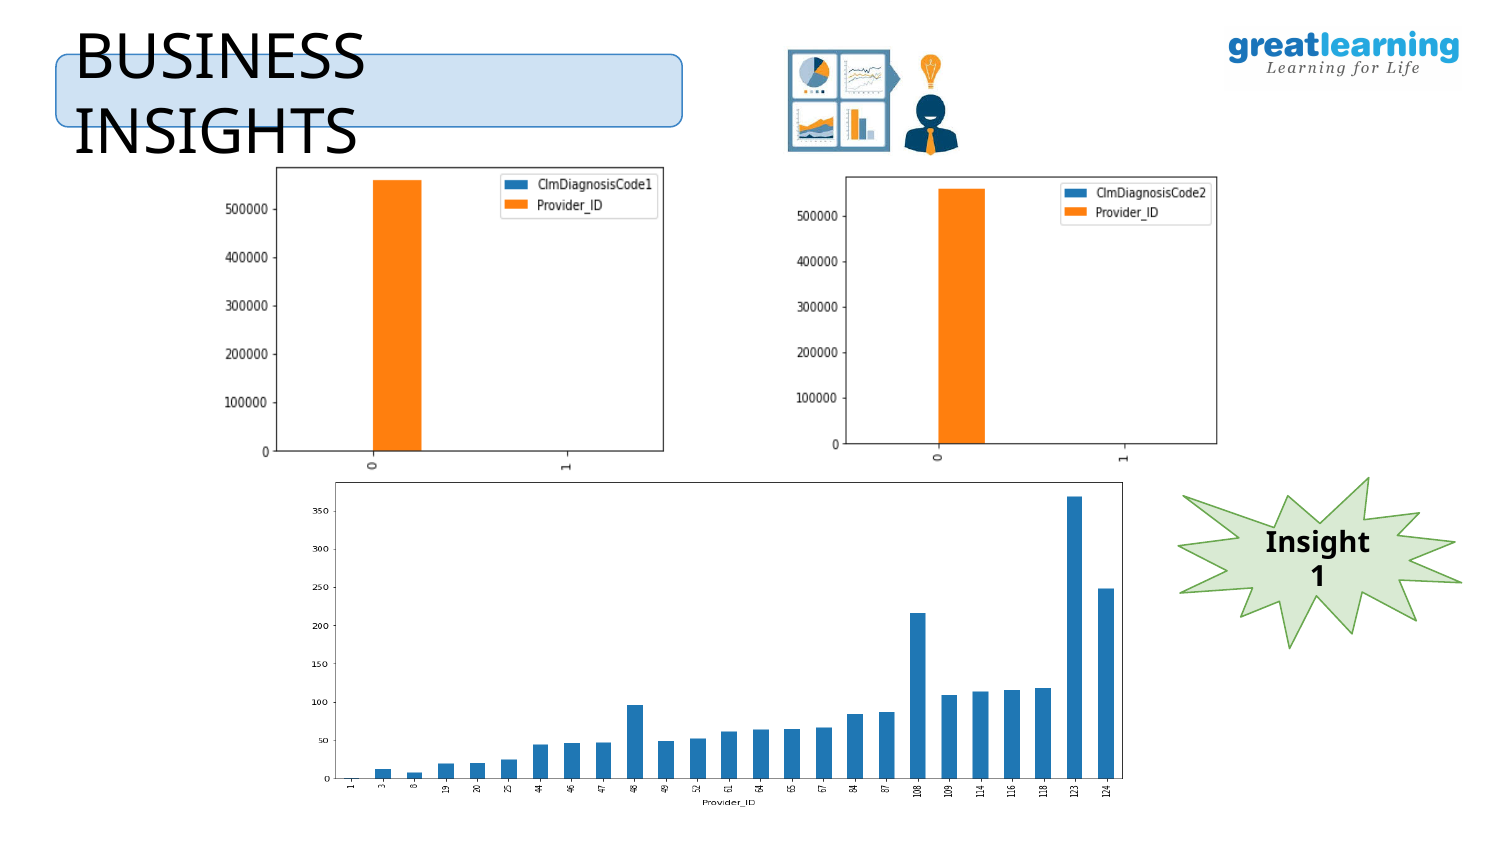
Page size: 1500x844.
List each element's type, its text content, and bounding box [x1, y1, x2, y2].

picture [782, 45, 960, 157]
text_box BUSINESS INSIGHTS [55, 54, 683, 127]
picture [1223, 26, 1462, 91]
text_box Insight 1 [1178, 477, 1462, 649]
picture [215, 158, 1128, 812]
picture [787, 167, 1225, 469]
